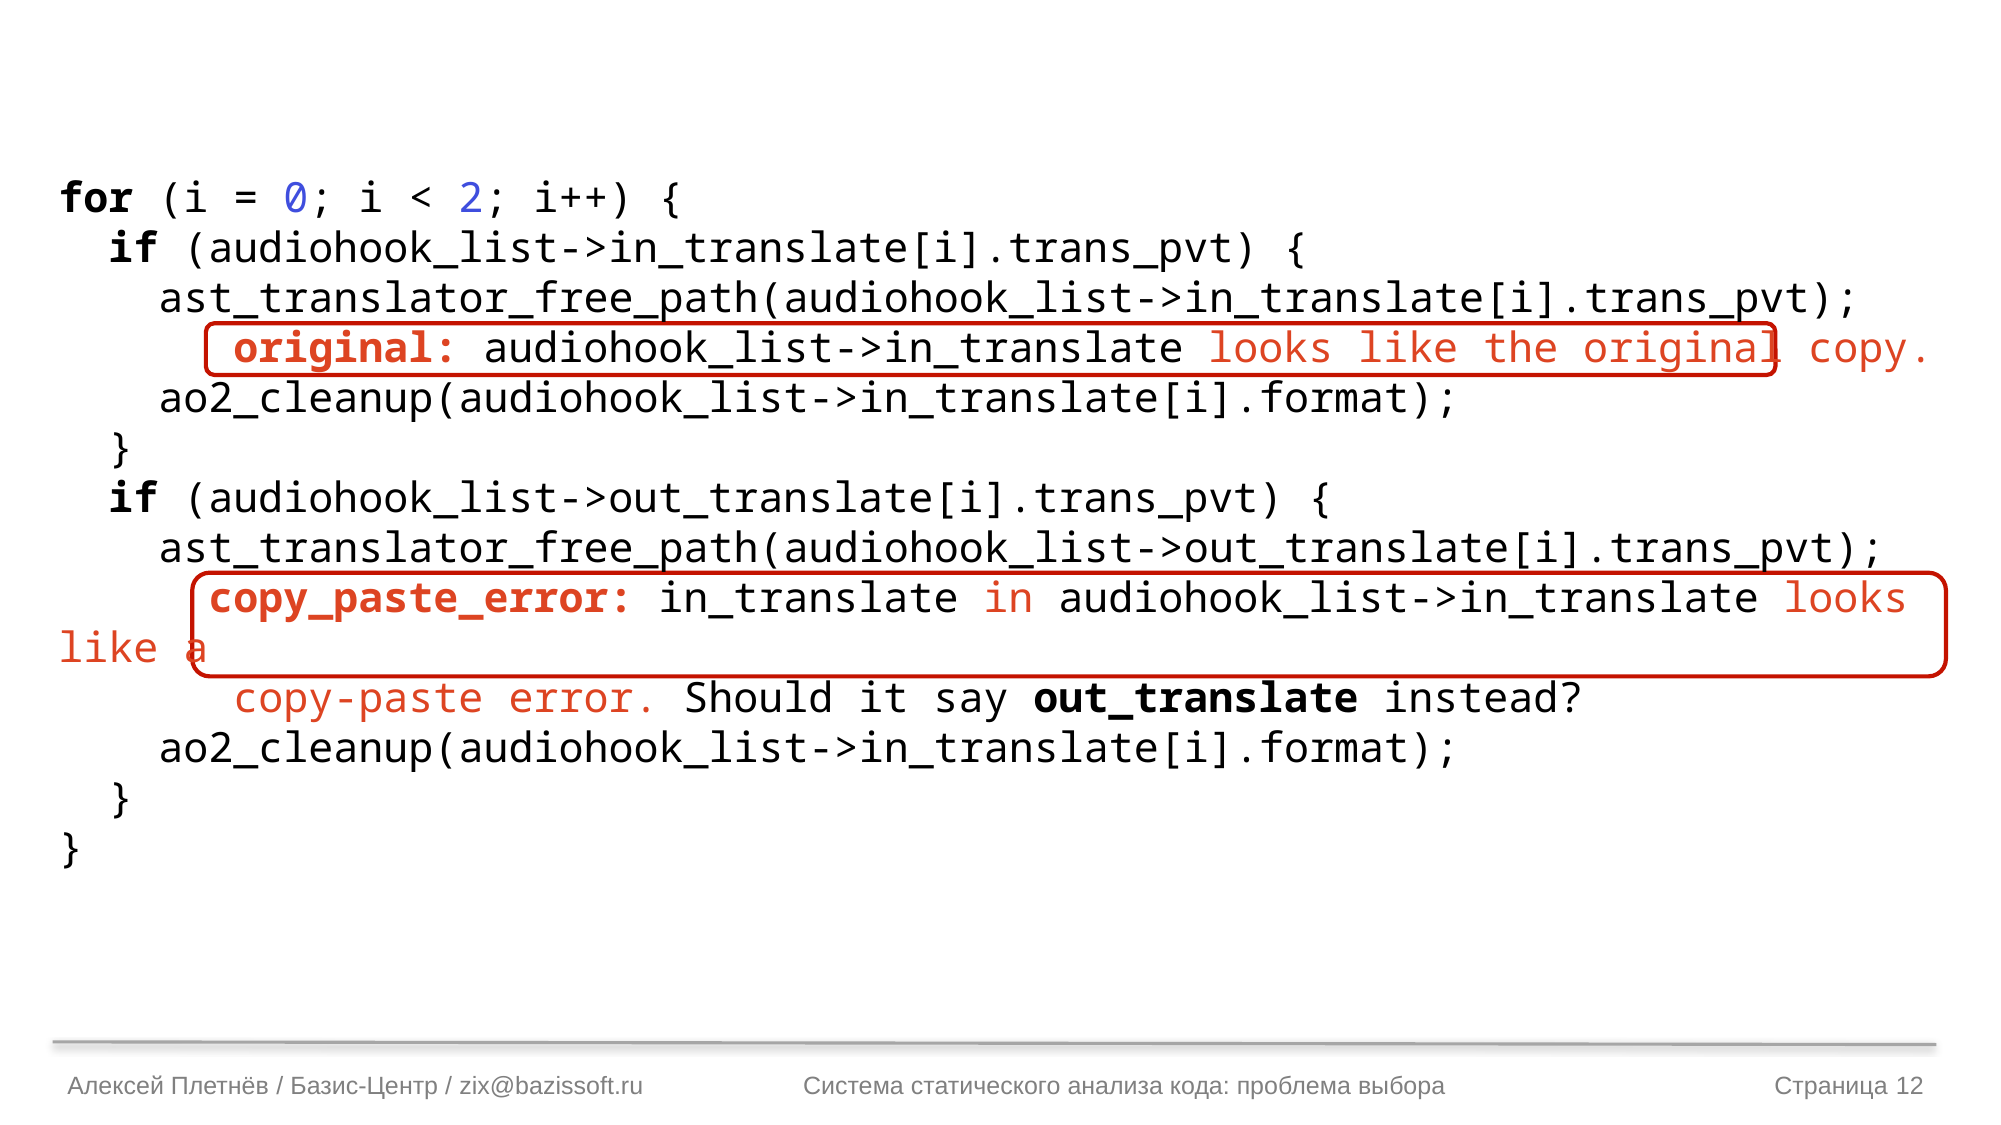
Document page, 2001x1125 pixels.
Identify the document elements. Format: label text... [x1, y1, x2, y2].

text_box for (i = 0; i < 2; i++) { if (audiohook_list->in_translate[i].trans_pvt) { ast_translator_free_path(audiohook_list->in_translate[i].trans_pvt); original: audiohook_list->in_translate looks like the original copy. ao2_cleanup(audiohook_list->in_translate[i].format); } if (audiohook_list->out_translate[i].trans_pvt) { ast_translator_free_path(audiohook_list->out_translate[i].trans_pvt); copy_paste_error: in_translate in audiohook_list->in_translate looks like a copy-paste error. Should it say out_translate instead? ao2_cleanup(audiohook_list->in_translate[i].format); } } [43, 163, 1959, 879]
